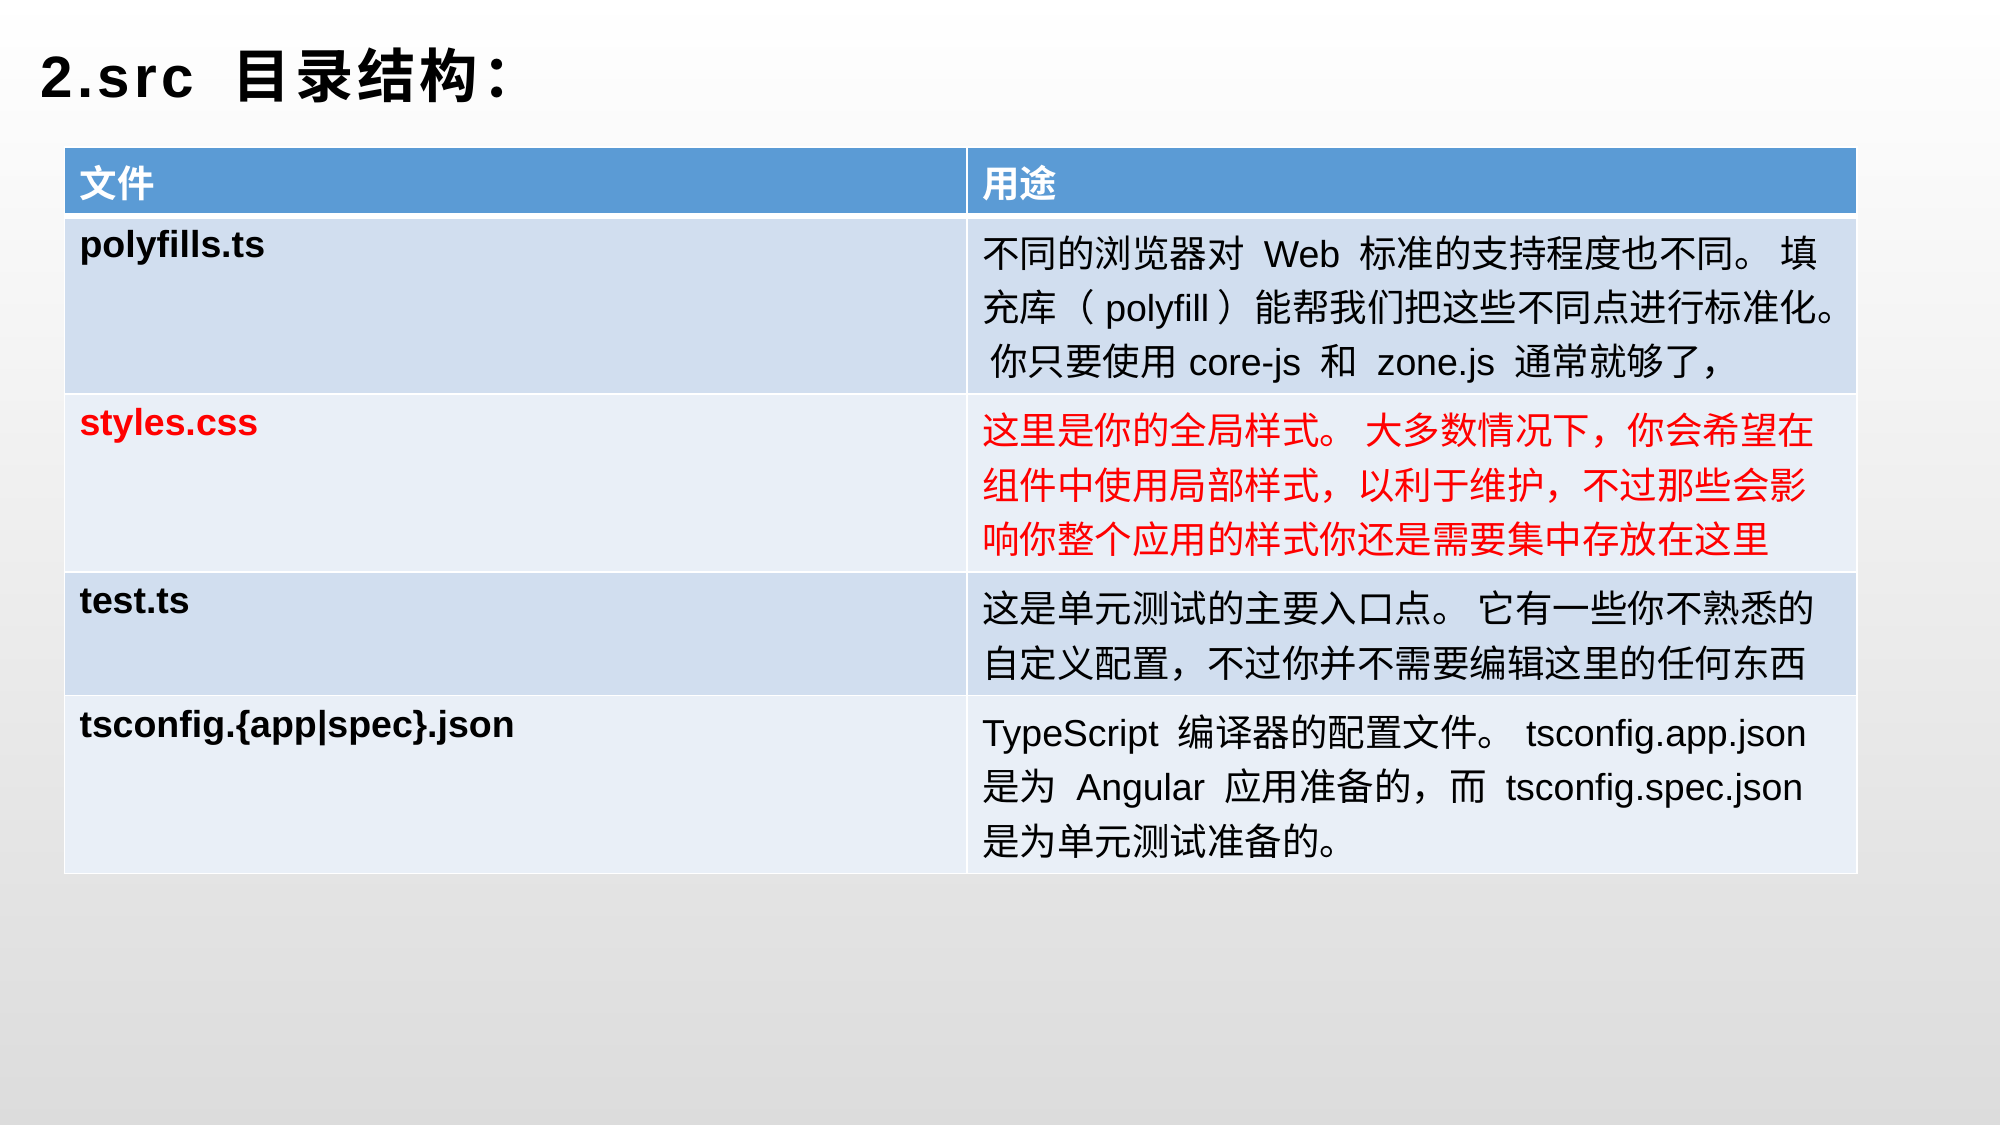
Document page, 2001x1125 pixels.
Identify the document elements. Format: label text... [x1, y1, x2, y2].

table_cell test.ts [65, 573, 966, 695]
table_cell tsconfig.{app|spec}.json [65, 696, 966, 873]
table_cell polyfills.ts [65, 219, 966, 393]
table_header 文件 [65, 148, 966, 213]
table_cell styles.css [65, 395, 966, 571]
table_header 用途 [968, 148, 1856, 213]
table_cell 这里是你的全局样式。 大多数情况下，你会希望在组件中使用局部样式，以利于维护，不过那些会影响你整个应用的样式你还是需要集中存放在这里 [968, 395, 1856, 571]
table_cell TypeScript 编译器的配置文件。tsconfig.app.json 是为 Angular 应用准备的，而 tsconfig.spec.json 是为单元测试准备的。 [968, 696, 1856, 873]
table_cell 不同的浏览器对 Web 标准的支持程度也不同。 填充库（polyfill）能帮我们把这些不同点进行标准化。 你只要使用core-js 和 zone.js 通常就够了， [968, 219, 1856, 393]
title 2.src 目录结构： [24, 20, 1805, 127]
table_cell 这是单元测试的主要入口点。 它有一些你不熟悉的自定义配置，不过你并不需要编辑这里的任何东西 [968, 573, 1856, 695]
